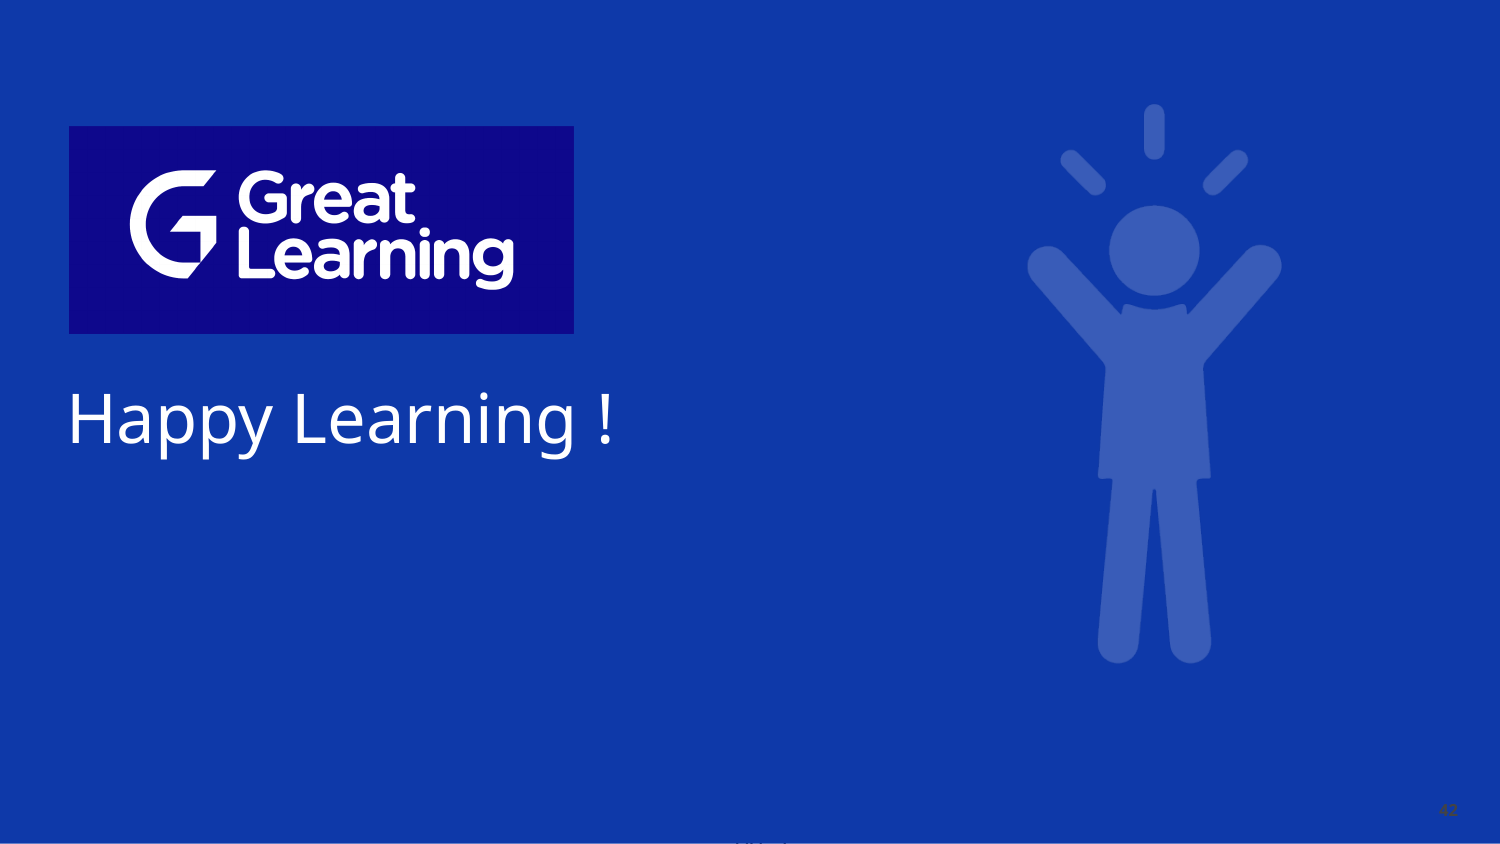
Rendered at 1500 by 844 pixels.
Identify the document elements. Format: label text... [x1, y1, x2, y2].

slide_number 42 [1403, 779, 1494, 844]
picture [69, 126, 574, 334]
picture [992, 84, 1337, 692]
